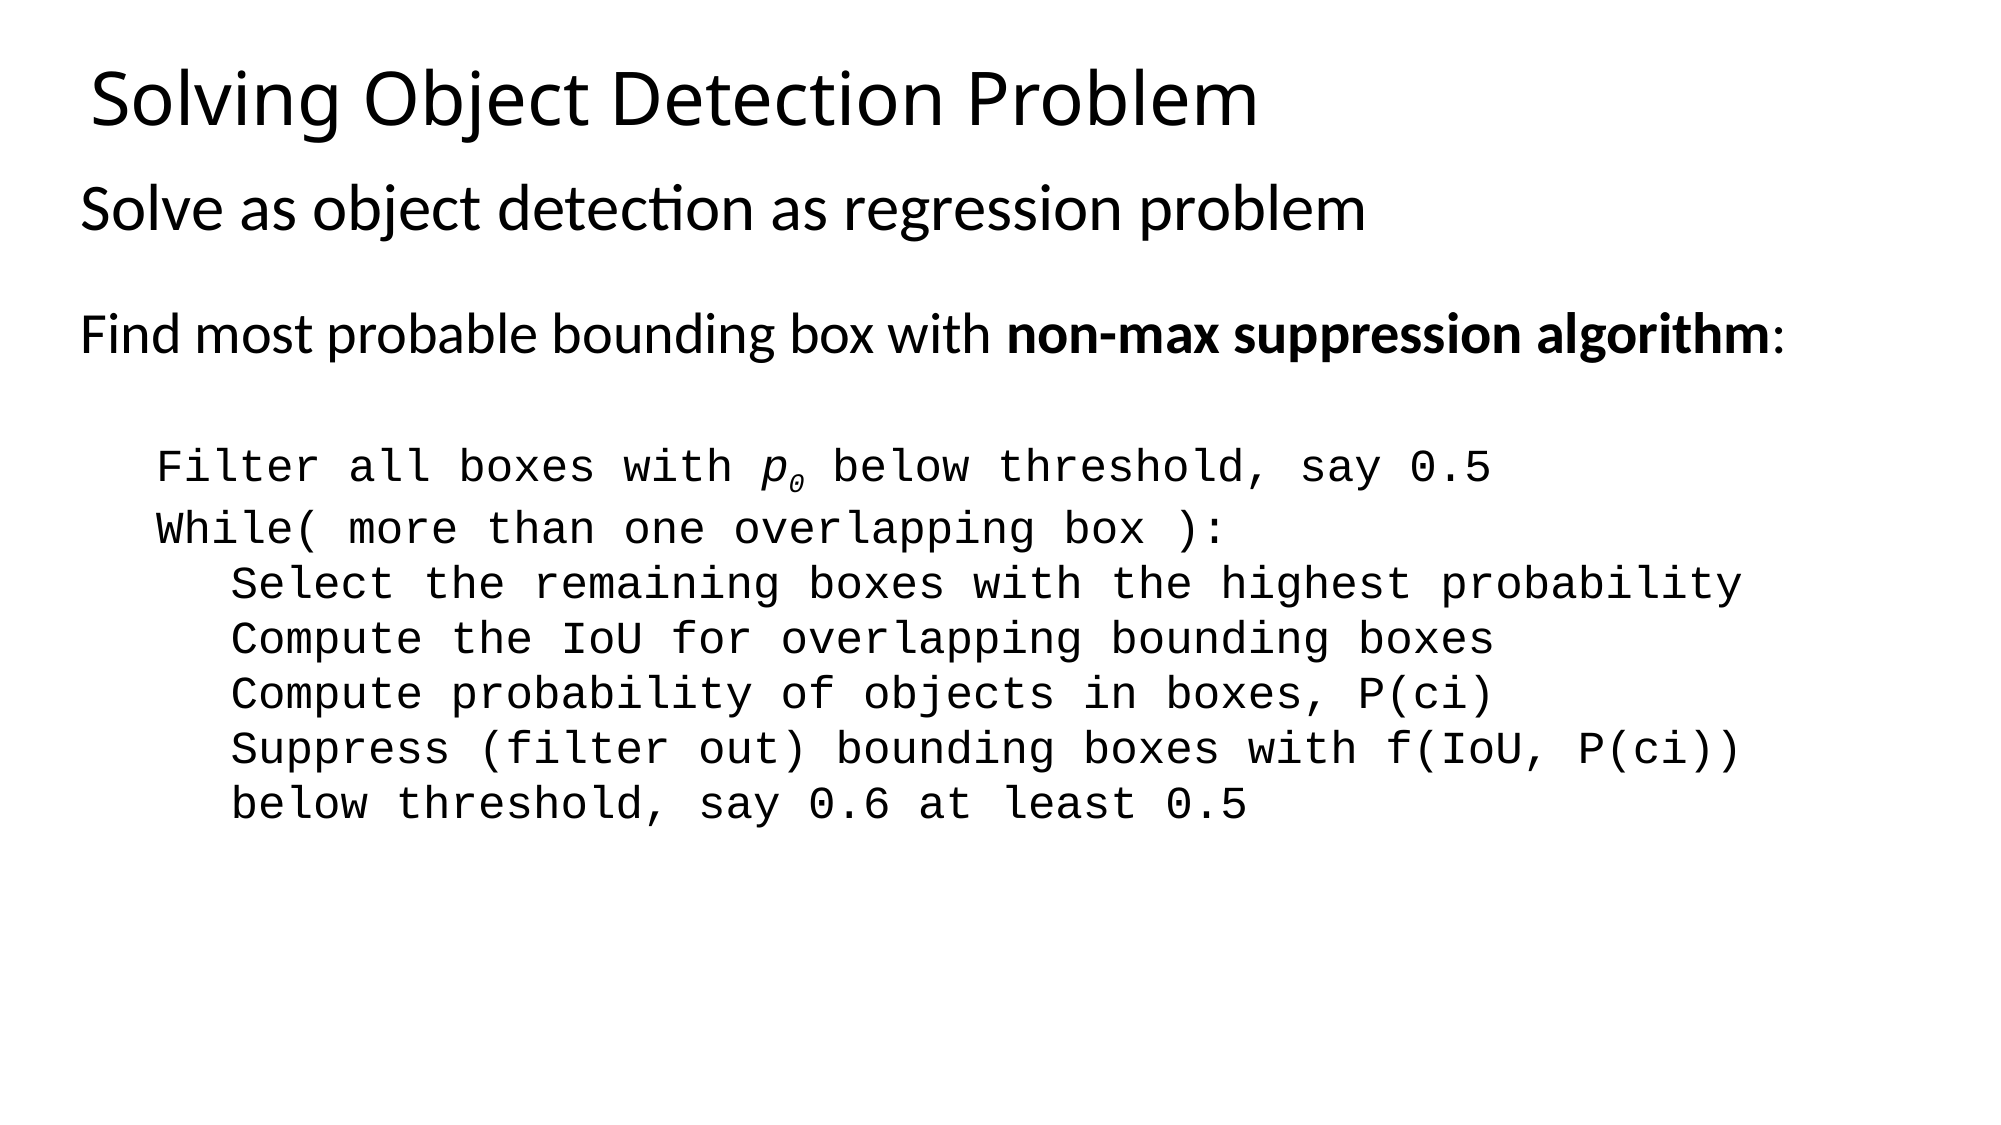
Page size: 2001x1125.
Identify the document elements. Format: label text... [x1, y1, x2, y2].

text_box Find most probable bounding box with non-max suppression algorithm: Filter all boxes with p0 below threshold, say 0.5 While( more than one overlapping box ): Select the remaining boxes with the highest probability Compute the IoU for overlapping bounding boxes Compute probability of objects in boxes, P(ci) Suppress (filter out) bounding boxes with f(IoU, P(ci)) below threshold, say 0.6 at least 0.5 [65, 288, 1916, 836]
text_box Solve as object detection as regression problem [65, 155, 1409, 251]
text_box Solving Object Detection Problem [75, 54, 1966, 150]
